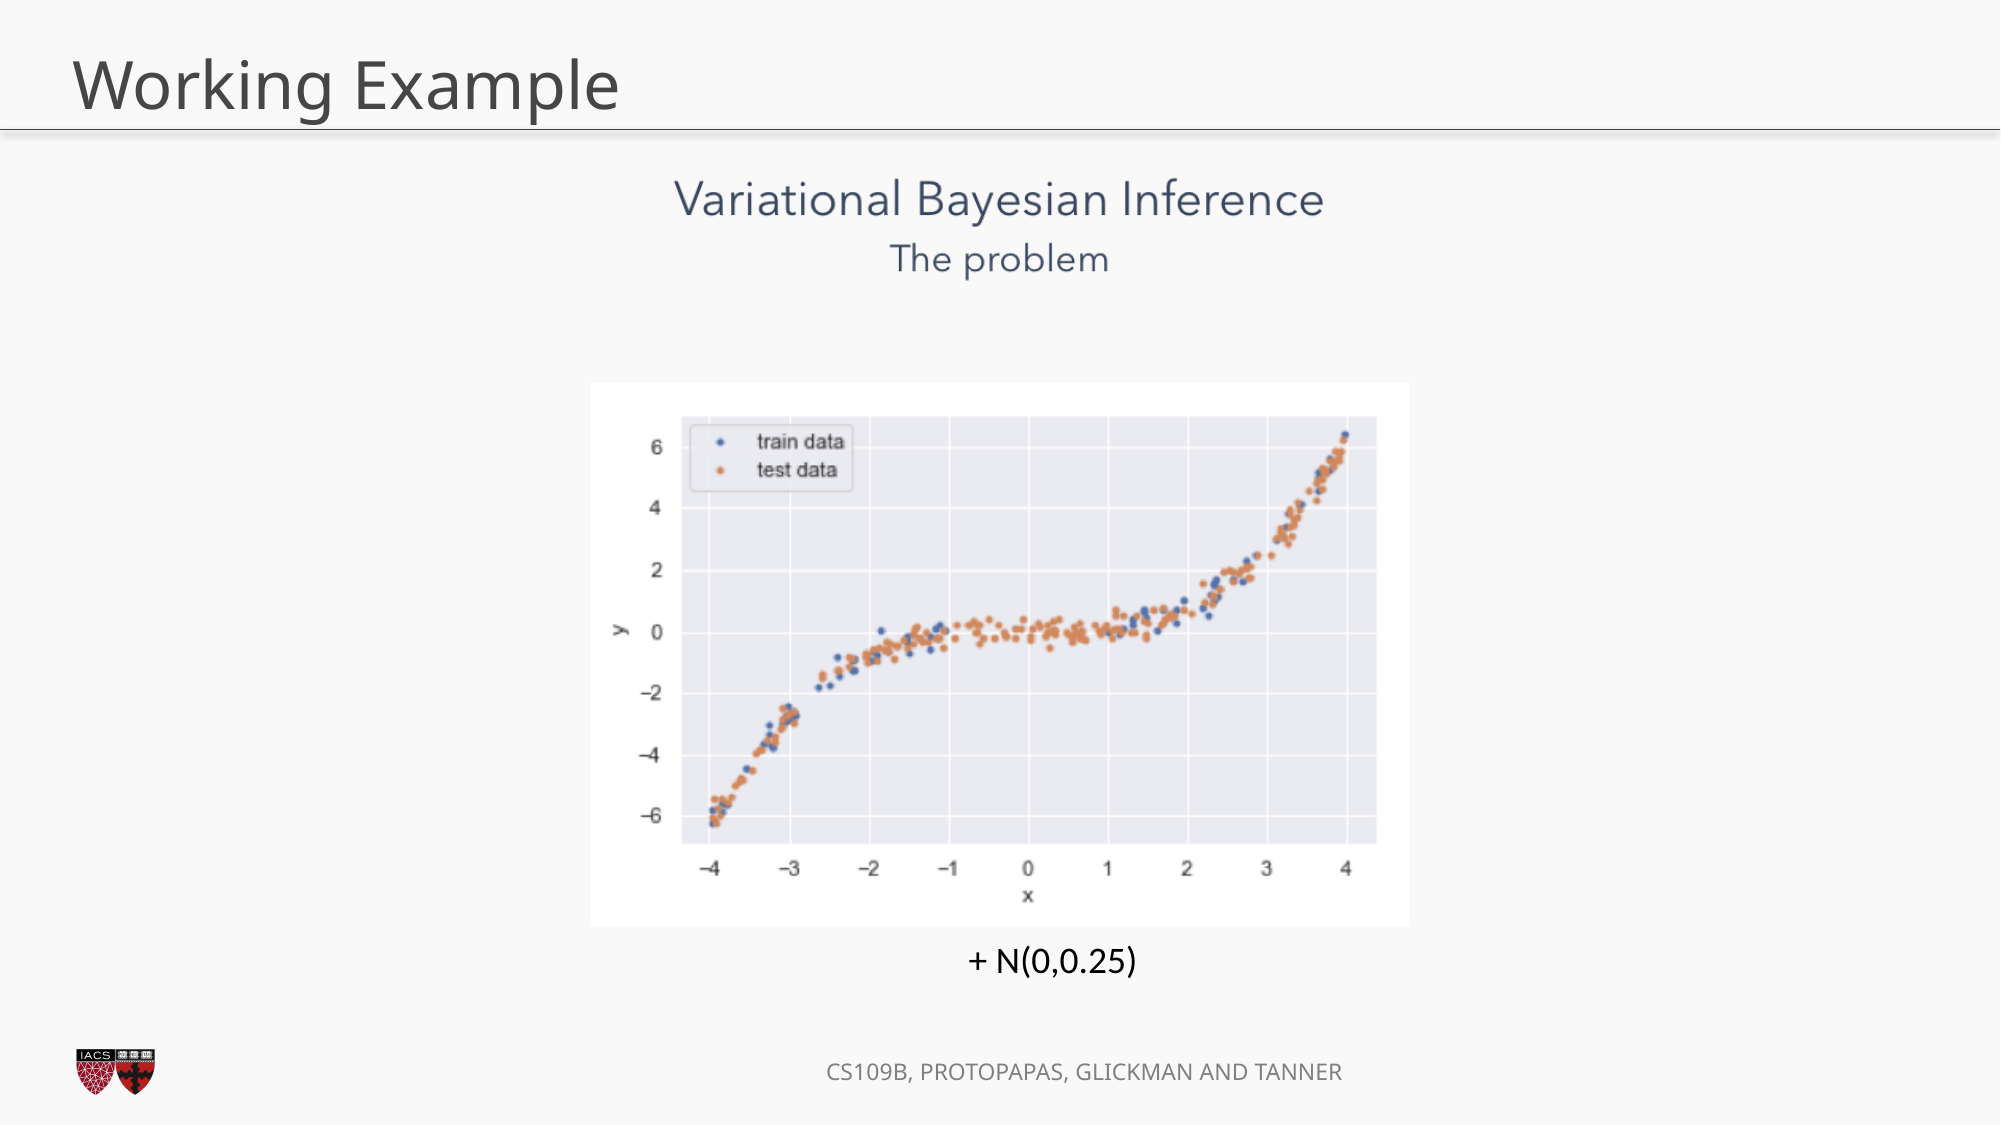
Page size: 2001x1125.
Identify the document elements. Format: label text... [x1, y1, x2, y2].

title Working Example [57, 35, 1943, 162]
picture [591, 383, 1409, 928]
picture [75, 1049, 155, 1095]
picture [450, 161, 1550, 291]
